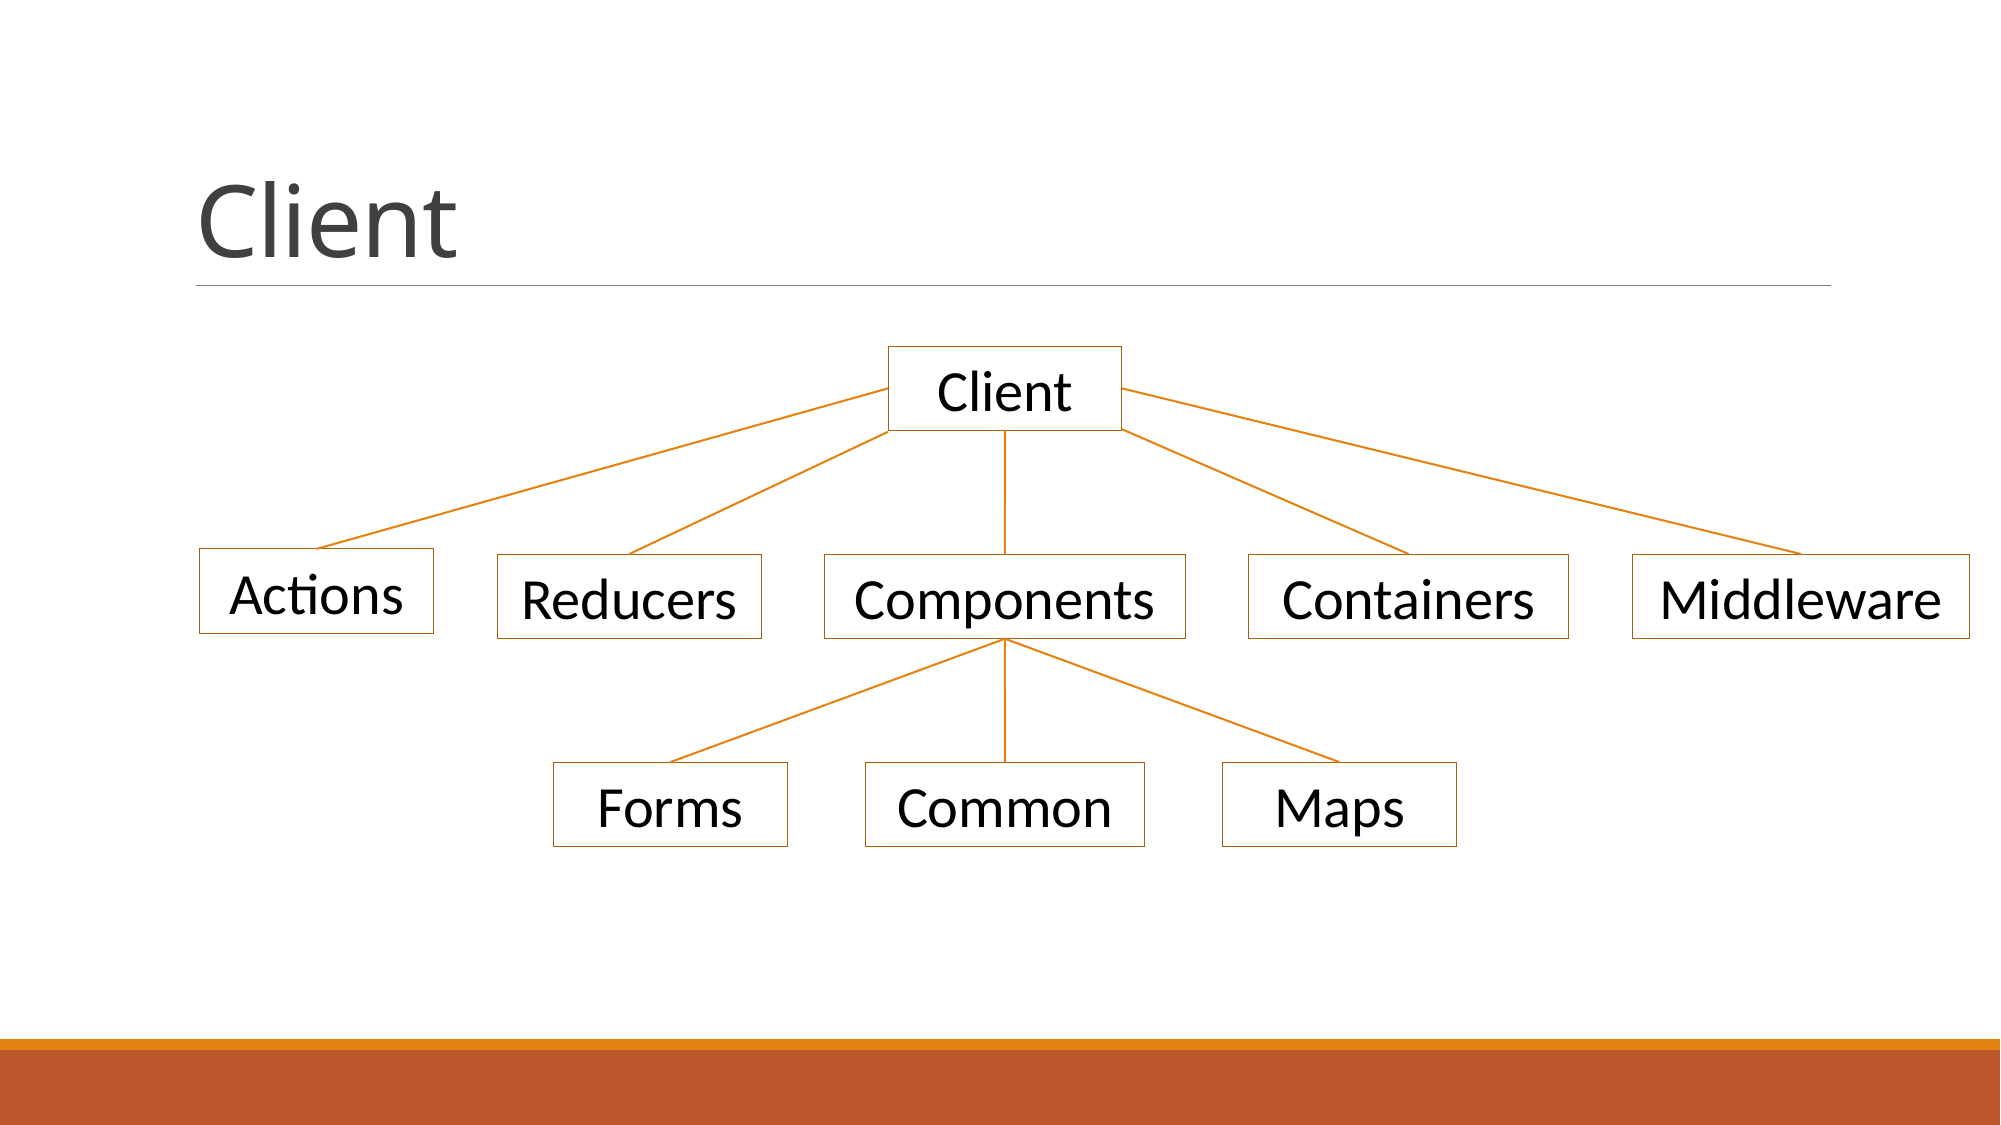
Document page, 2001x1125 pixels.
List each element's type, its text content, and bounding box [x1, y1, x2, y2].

text_box Components [824, 554, 1186, 636]
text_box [669, 639, 1002, 763]
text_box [1004, 639, 1341, 763]
text_box Client [888, 346, 1122, 431]
text_box Middleware [1632, 554, 1970, 639]
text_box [1121, 388, 1802, 555]
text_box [316, 388, 889, 550]
text_box Reducers [497, 558, 762, 639]
text_box Containers [1248, 563, 1569, 639]
title Client [180, 47, 1830, 285]
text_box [628, 431, 889, 555]
text_box Forms [553, 762, 788, 847]
text_box Common [865, 773, 1145, 847]
text_box Maps [1222, 762, 1457, 847]
text_box Actions [199, 548, 434, 634]
